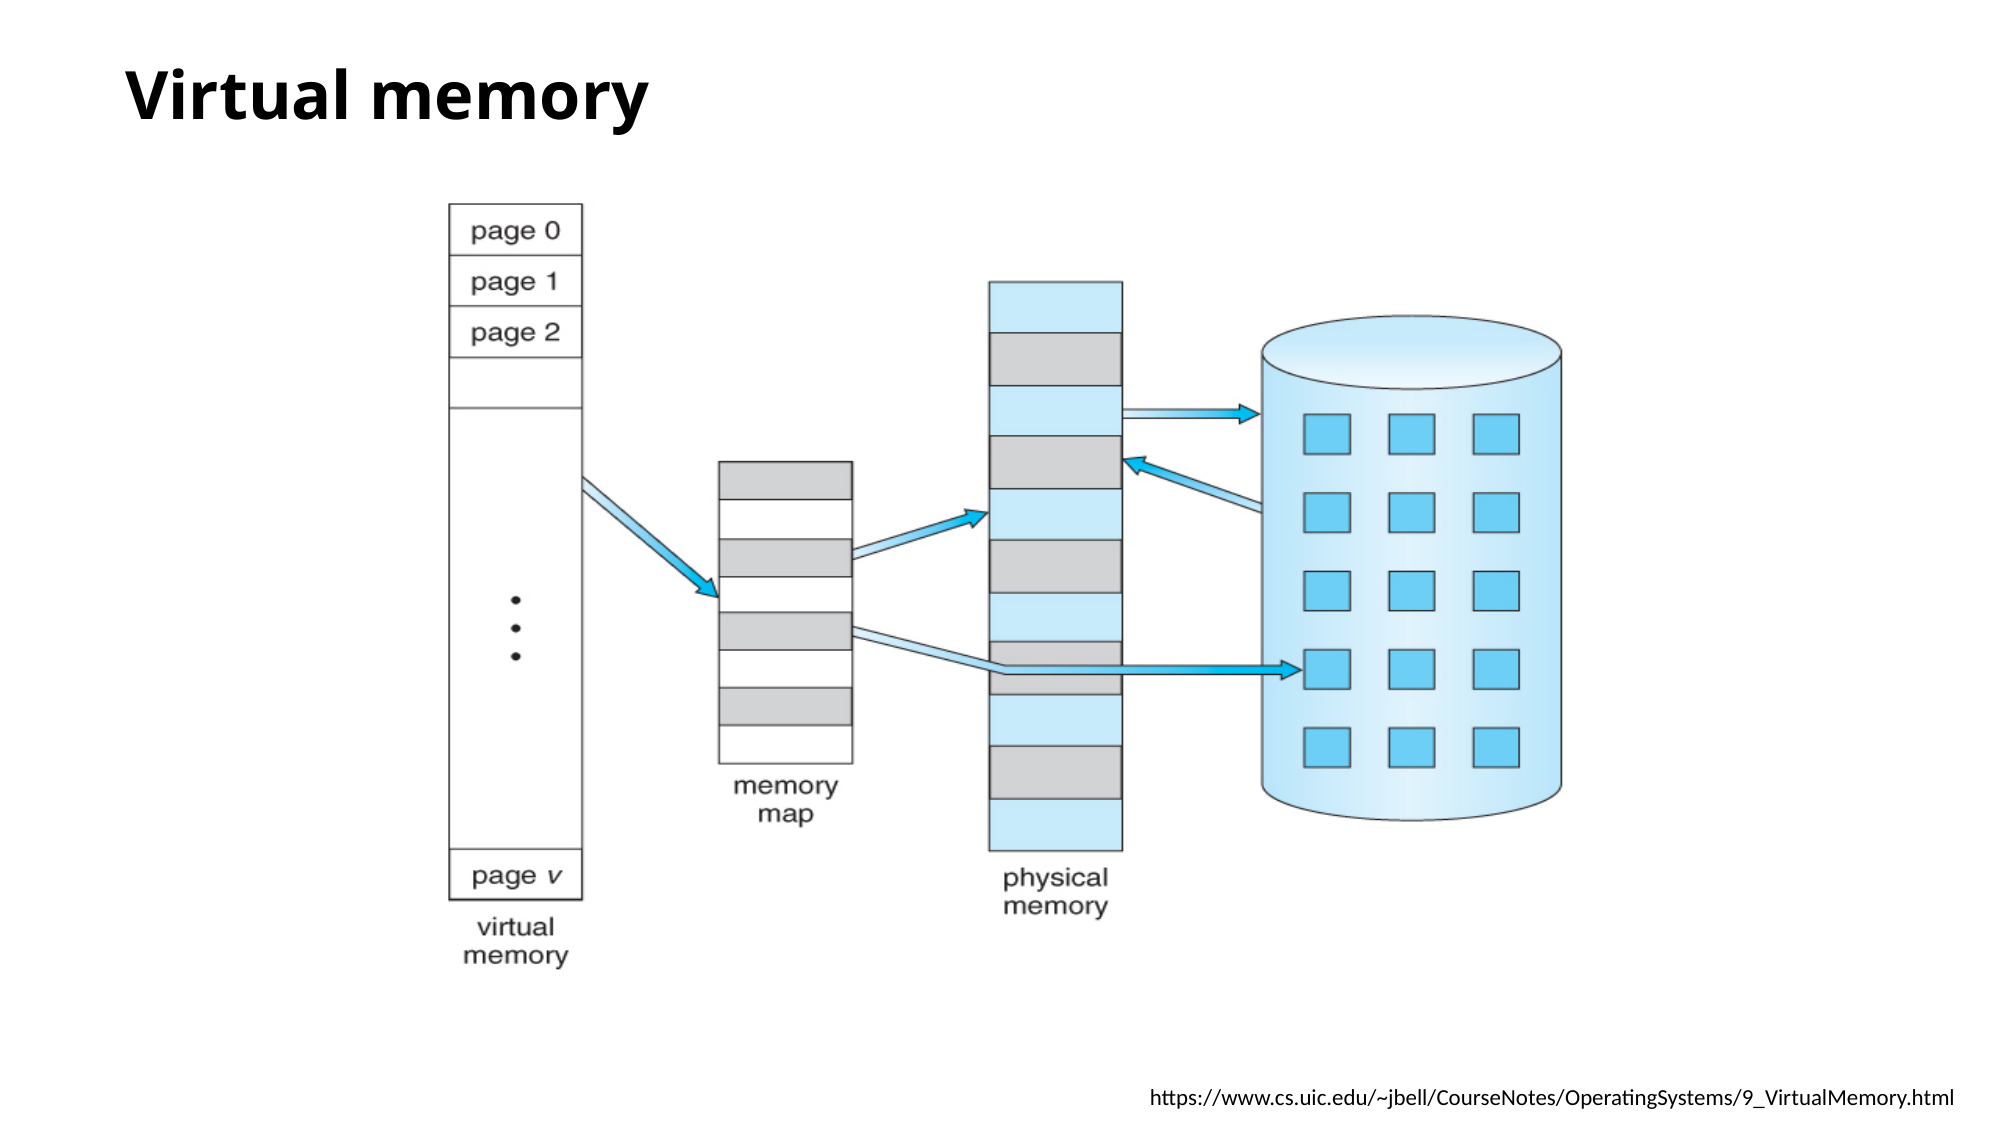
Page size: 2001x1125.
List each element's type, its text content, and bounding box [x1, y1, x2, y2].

picture [433, 190, 1578, 983]
title Virtual memory [110, 40, 757, 155]
text_box https://www.cs.uic.edu/~jbell/CourseNotes/OperatingSystems/9_VirtualMemory.html [1105, 1075, 2000, 1118]
